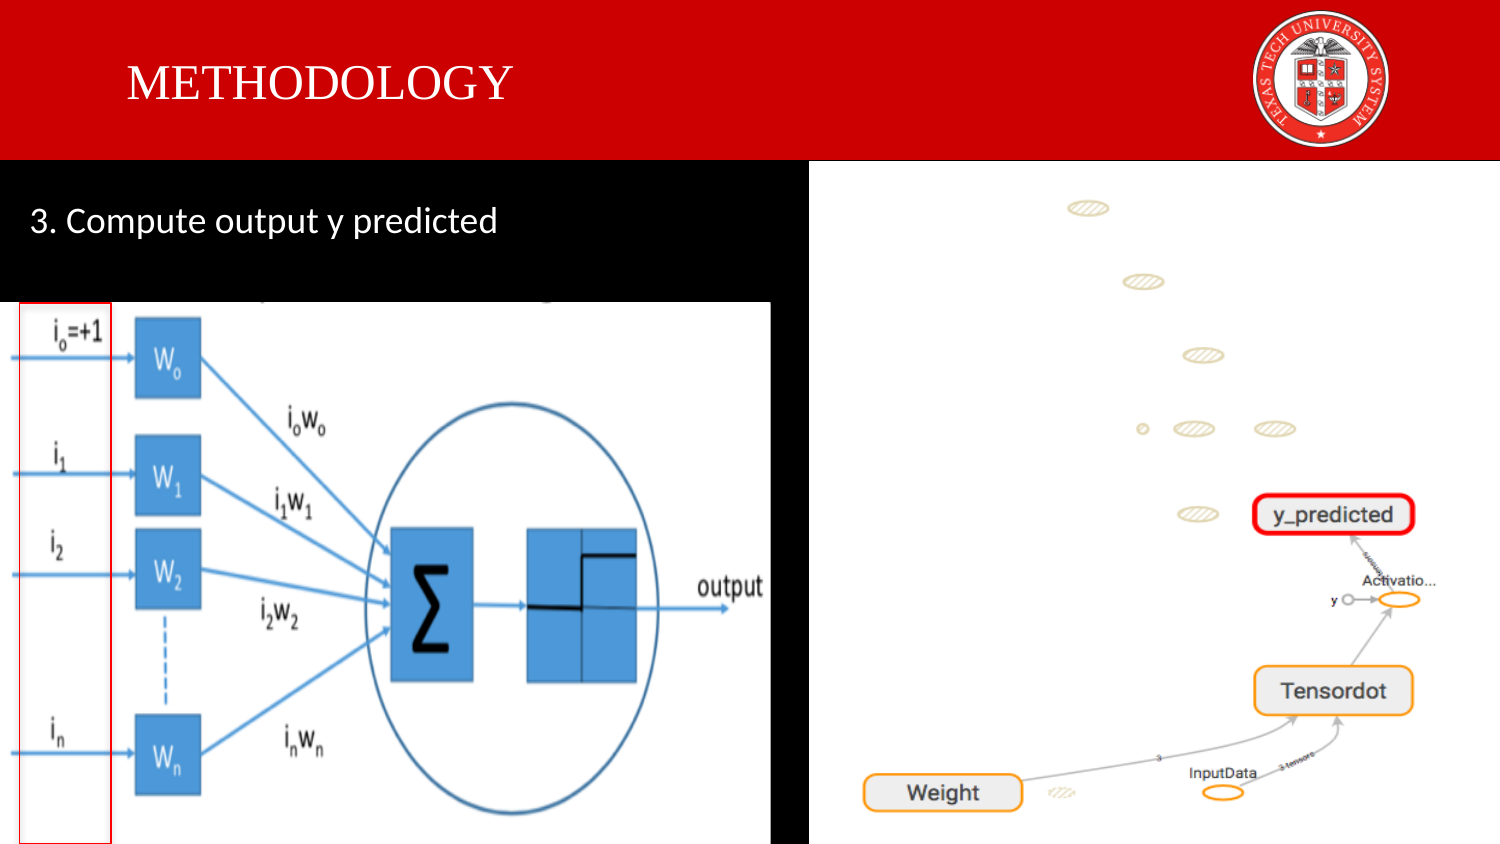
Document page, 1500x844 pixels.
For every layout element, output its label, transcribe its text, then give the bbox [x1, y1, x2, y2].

picture [809, 161, 1500, 844]
title METHODOLOGY [111, 9, 1389, 150]
picture [0, 302, 771, 844]
text_box 3. Compute output y predicted [14, 188, 753, 248]
